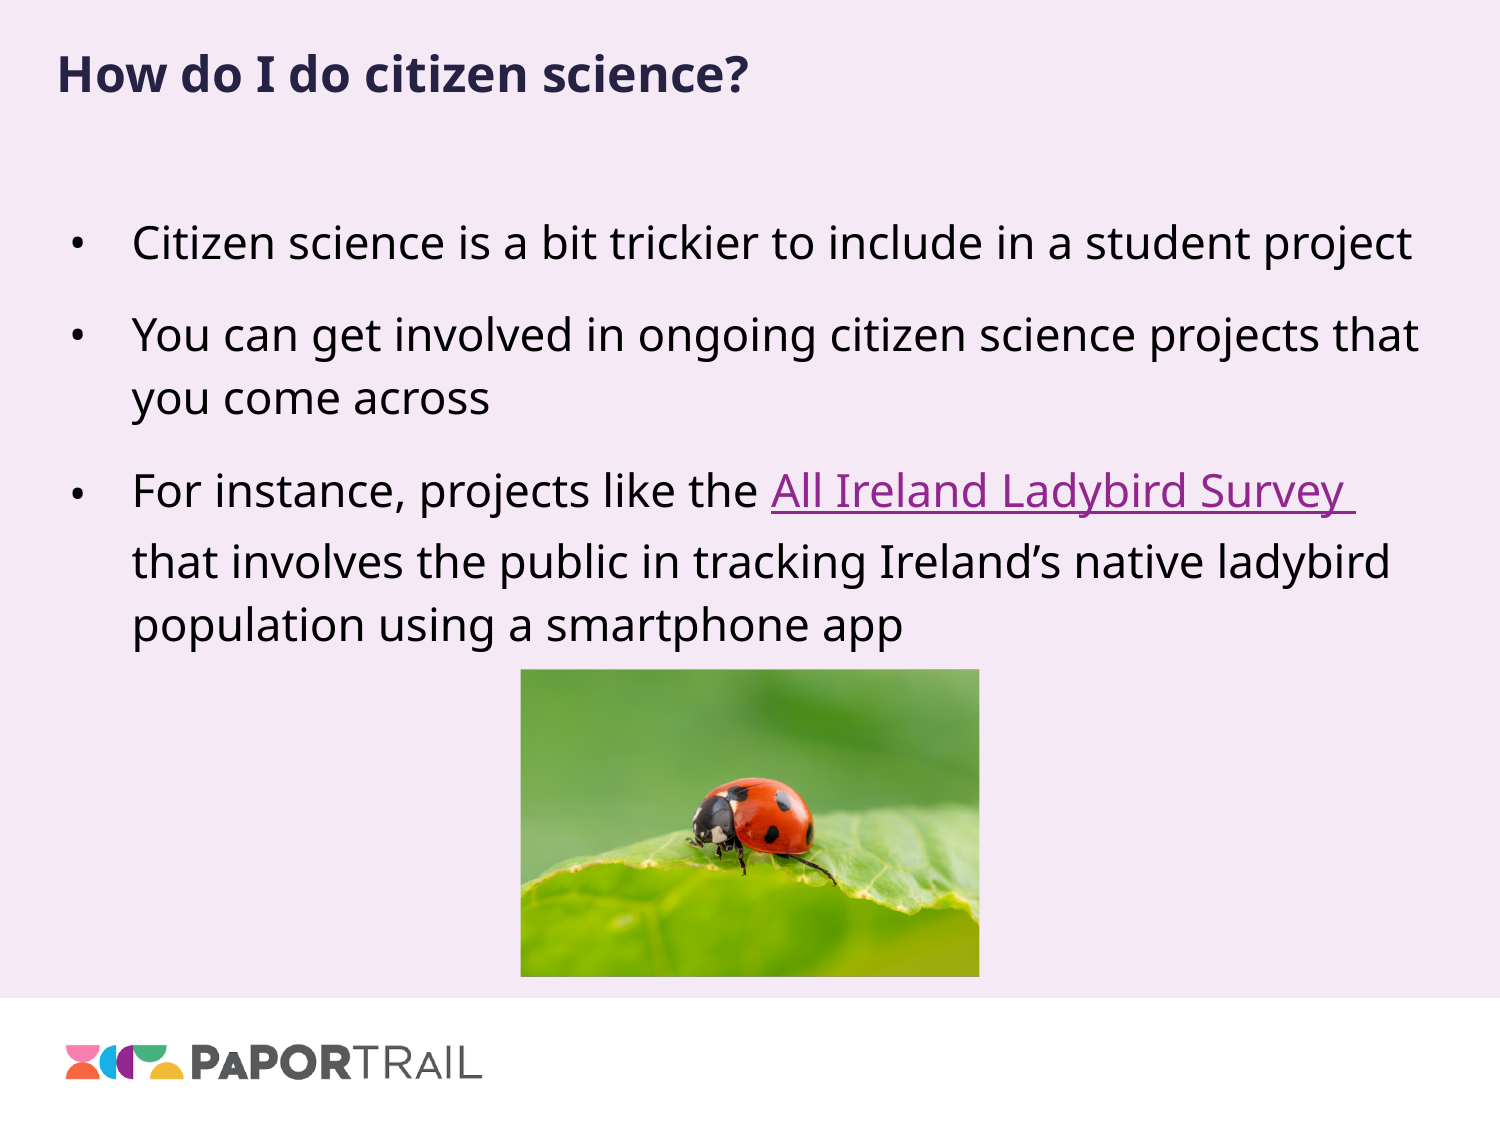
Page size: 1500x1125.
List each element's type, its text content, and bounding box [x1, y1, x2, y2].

picture [520, 669, 980, 978]
title How do I do citizen science? [41, 41, 1457, 174]
list Citizen science is a bit trickier to include in a student project You can get involved in ongoing citizen science projects that you come across For instance, projects like the All Ireland Ladybird Survey that involves the public in tracking Ireland’s native ladybird population using a smartphone app [41, 198, 1457, 1125]
picture [0, 0, 1500, 1125]
